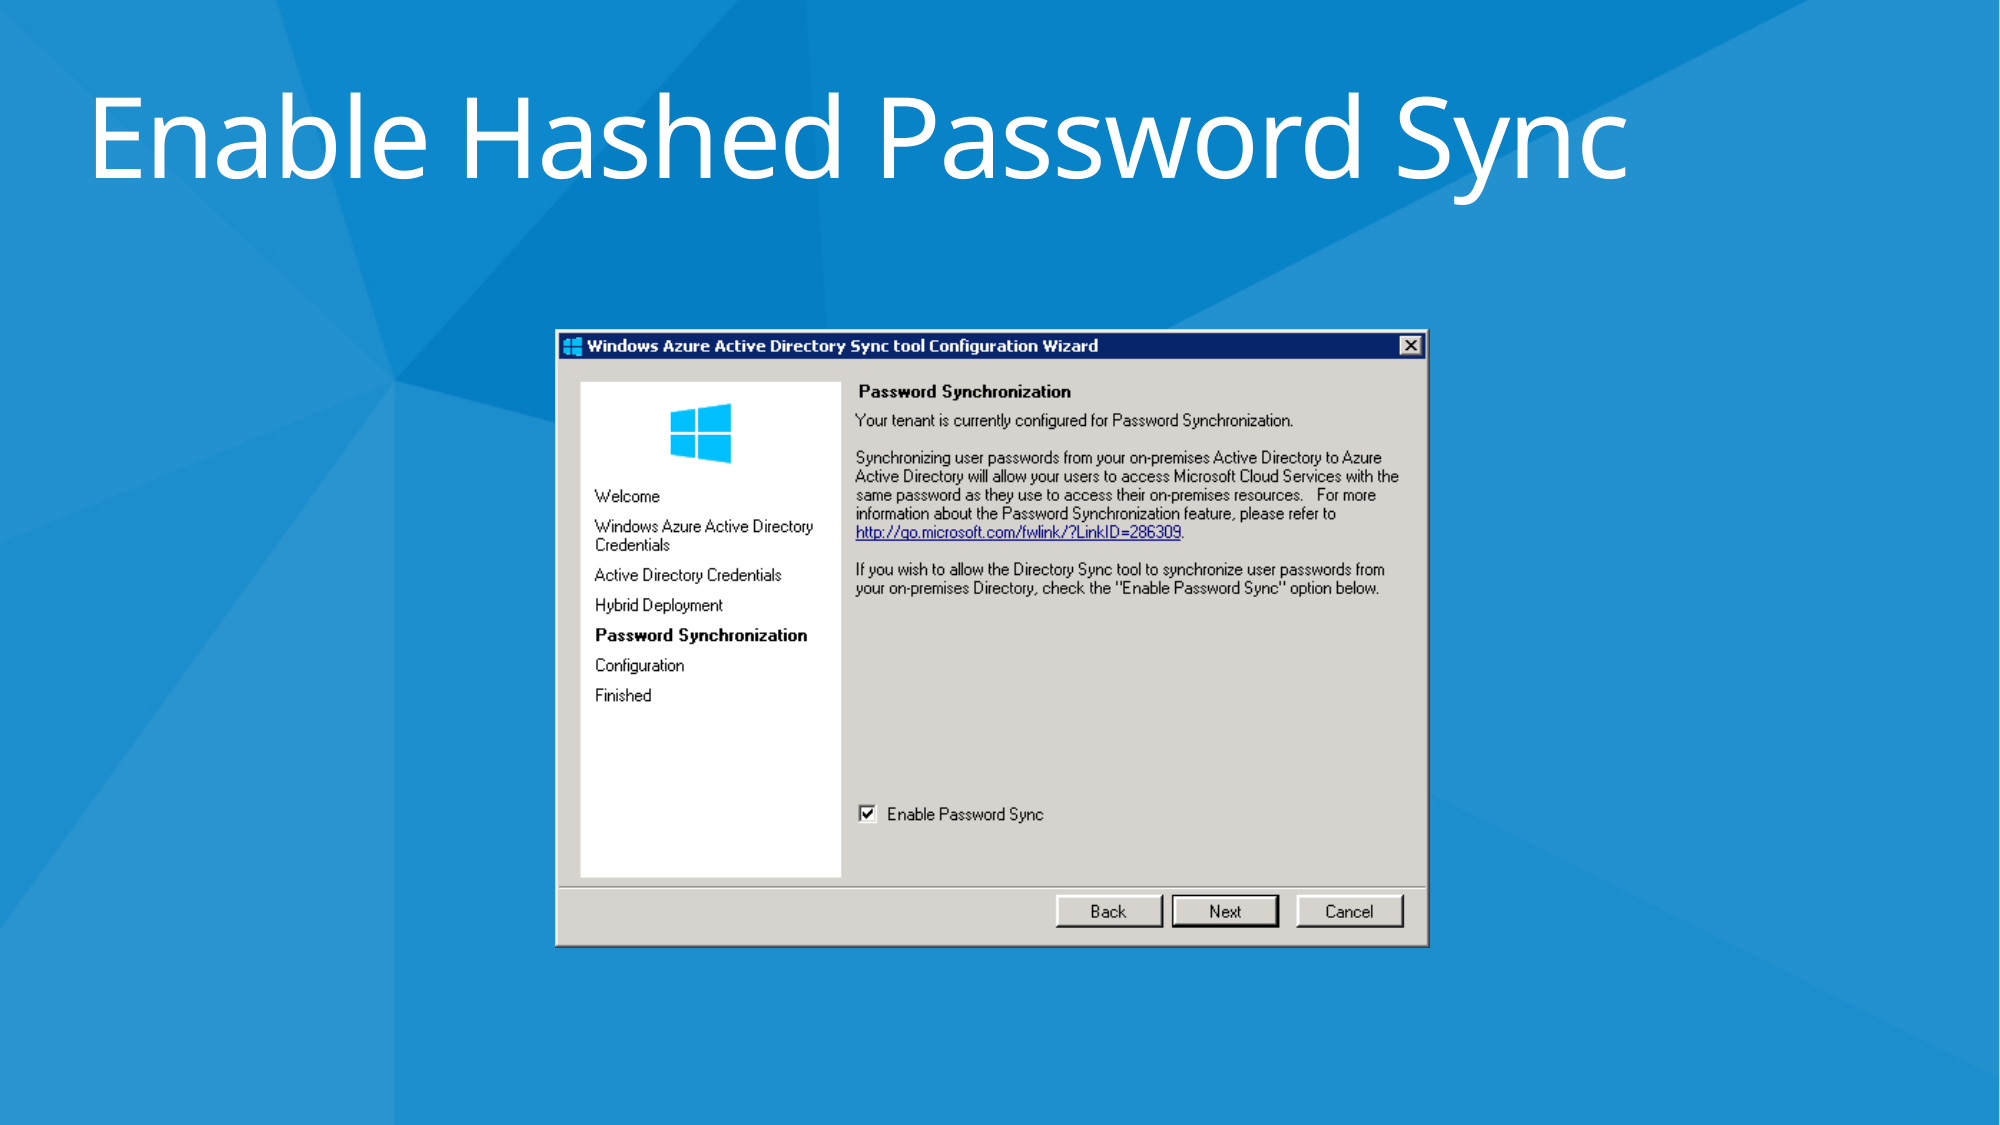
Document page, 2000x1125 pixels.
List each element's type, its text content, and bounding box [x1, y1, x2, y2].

picture [0, 0, 2000, 1125]
title Enable Hashed Password Sync [85, 81, 1914, 204]
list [555, 329, 1430, 948]
